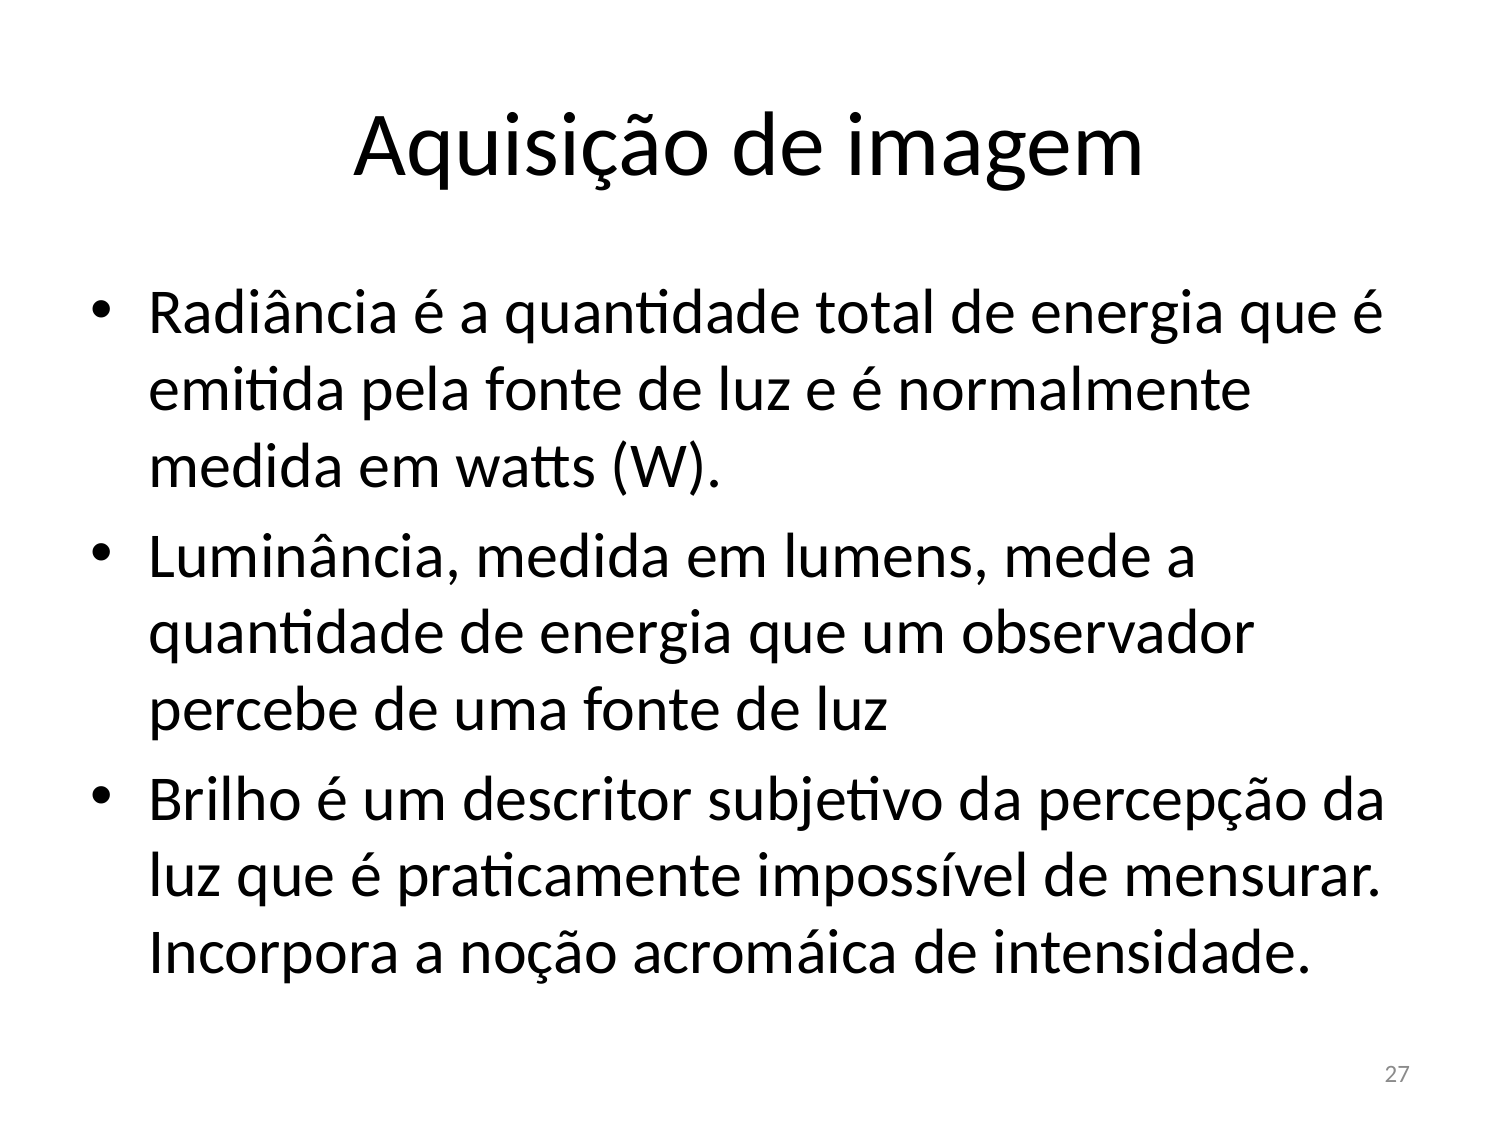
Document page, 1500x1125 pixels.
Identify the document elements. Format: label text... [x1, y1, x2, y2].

list Radiância é a quantidade total de energia que é emitida pela fonte de luz e é normalmente medida em watts (W). Luminância, medida em lumens, mede a quantidade de energia que um observador percebe de uma fonte de luz Brilho é um descritor subjetivo da percepção da luz que é praticamente impossível de mensurar. Incorpora a noção acromáica de intensidade. [75, 262, 1425, 1005]
slide_number 27 [1074, 1042, 1425, 1103]
title Aquisição de imagem [75, 45, 1425, 233]
